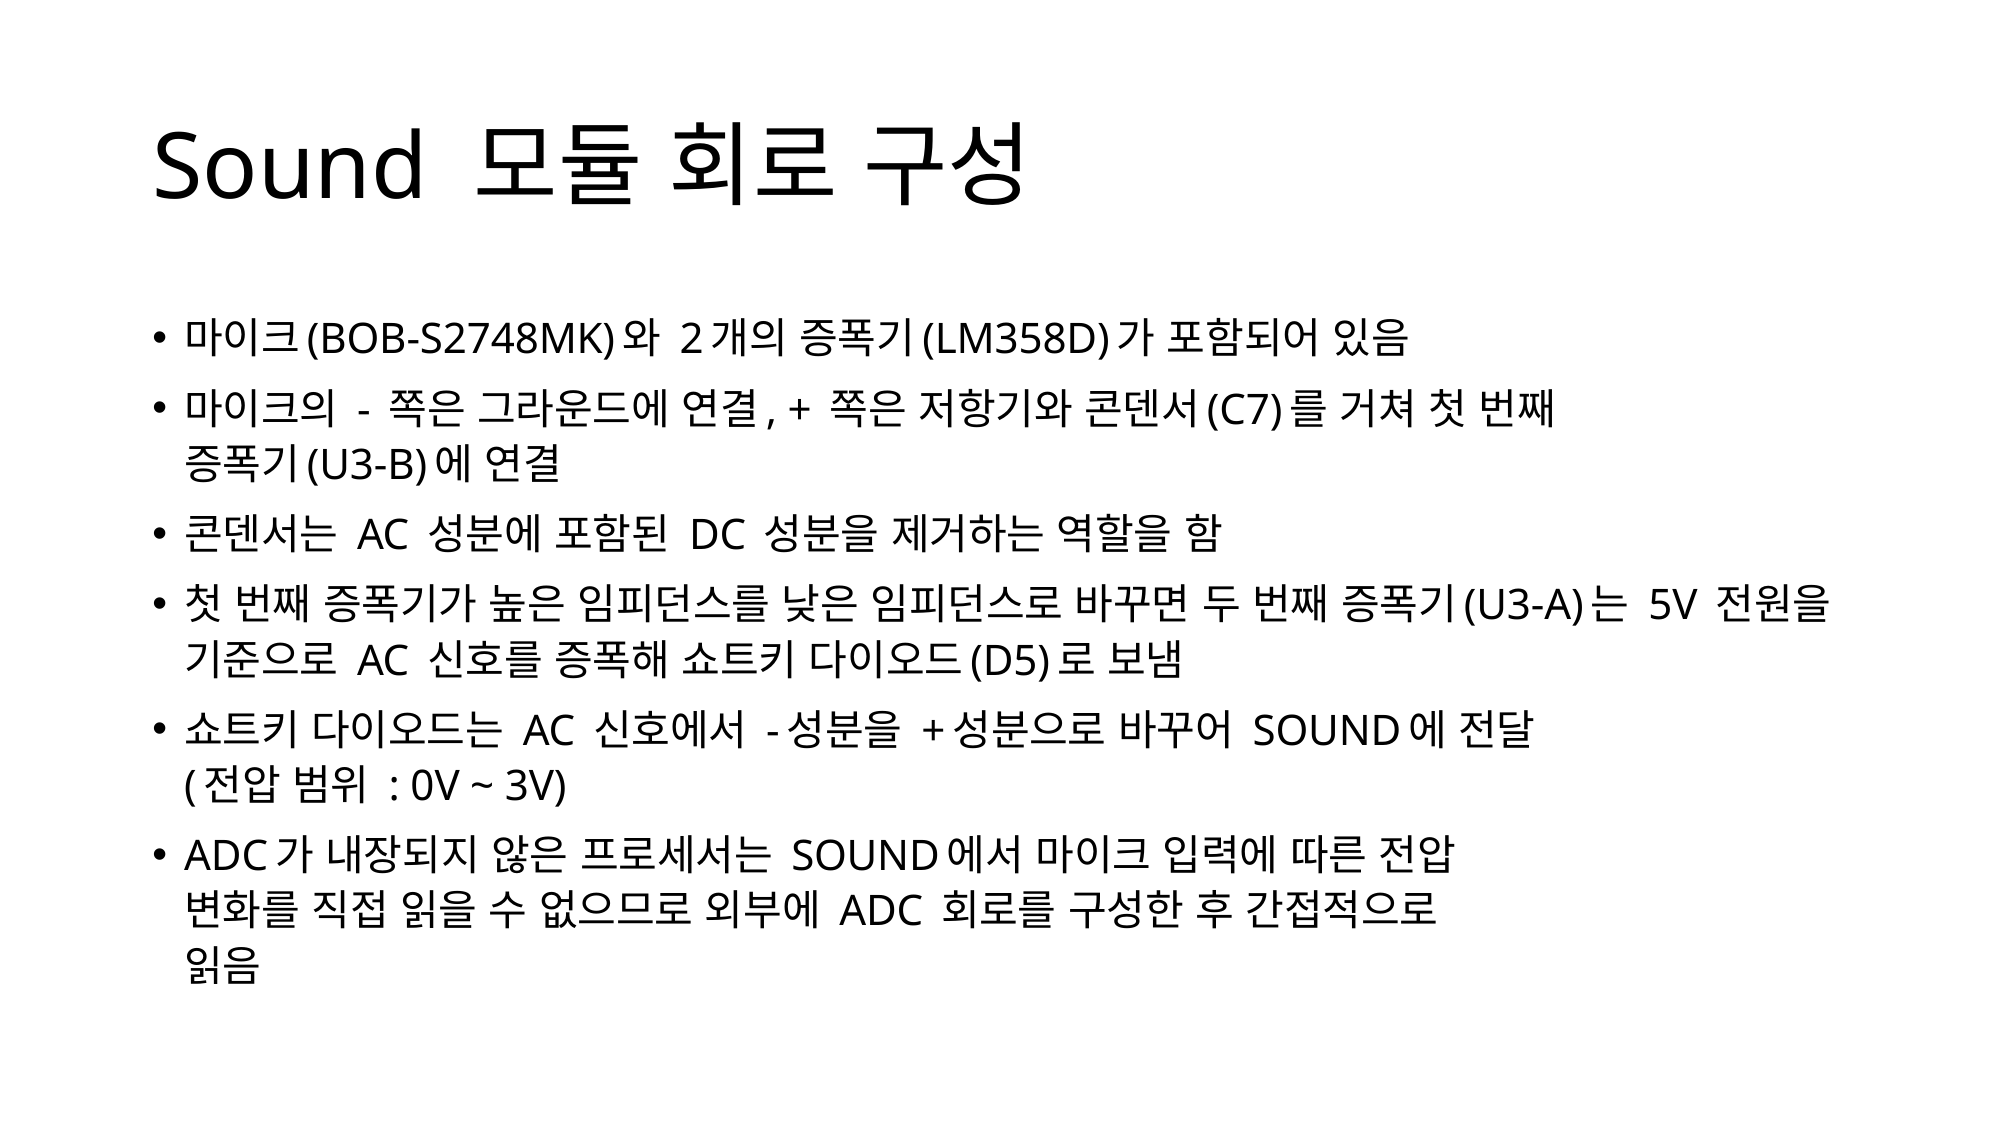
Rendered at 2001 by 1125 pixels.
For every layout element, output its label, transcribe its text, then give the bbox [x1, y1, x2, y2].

title Sound 모듈 회로 구성 [137, 59, 1863, 278]
list 마이크(BOB-S2748MK)와 2개의 증폭기(LM358D)가 포함되어 있음 마이크의 - 쪽은 그라운드에 연결, + 쪽은 저항기와 콘덴서(C7)를 거쳐 첫 번째 증폭기(U3-B)에 연결 콘덴서는 AC 성분에 포함된 DC 성분을 제거하는 역할을 함 첫 번째 증폭기가 높은 임피던스를 낮은 임피던스로 바꾸면 두 번째 증폭기(U3-A)는 5V 전원을 기준으로 AC 신호를 증폭해 쇼트키 다이오드(D5)로 보냄 쇼트키 다이오드는 AC 신호에서 -성분을 +성분으로 바꾸어 SOUND에 전달 (전압 범위 : 0V ~ 3V) ADC가 내장되지 않은 프로세서는 SOUND에서 마이크 입력에 따른 전압 변화를 직접 읽을 수 없으므로 외부에 ADC 회로를 구성한 후 간접적으로 읽음 [137, 299, 1969, 1014]
